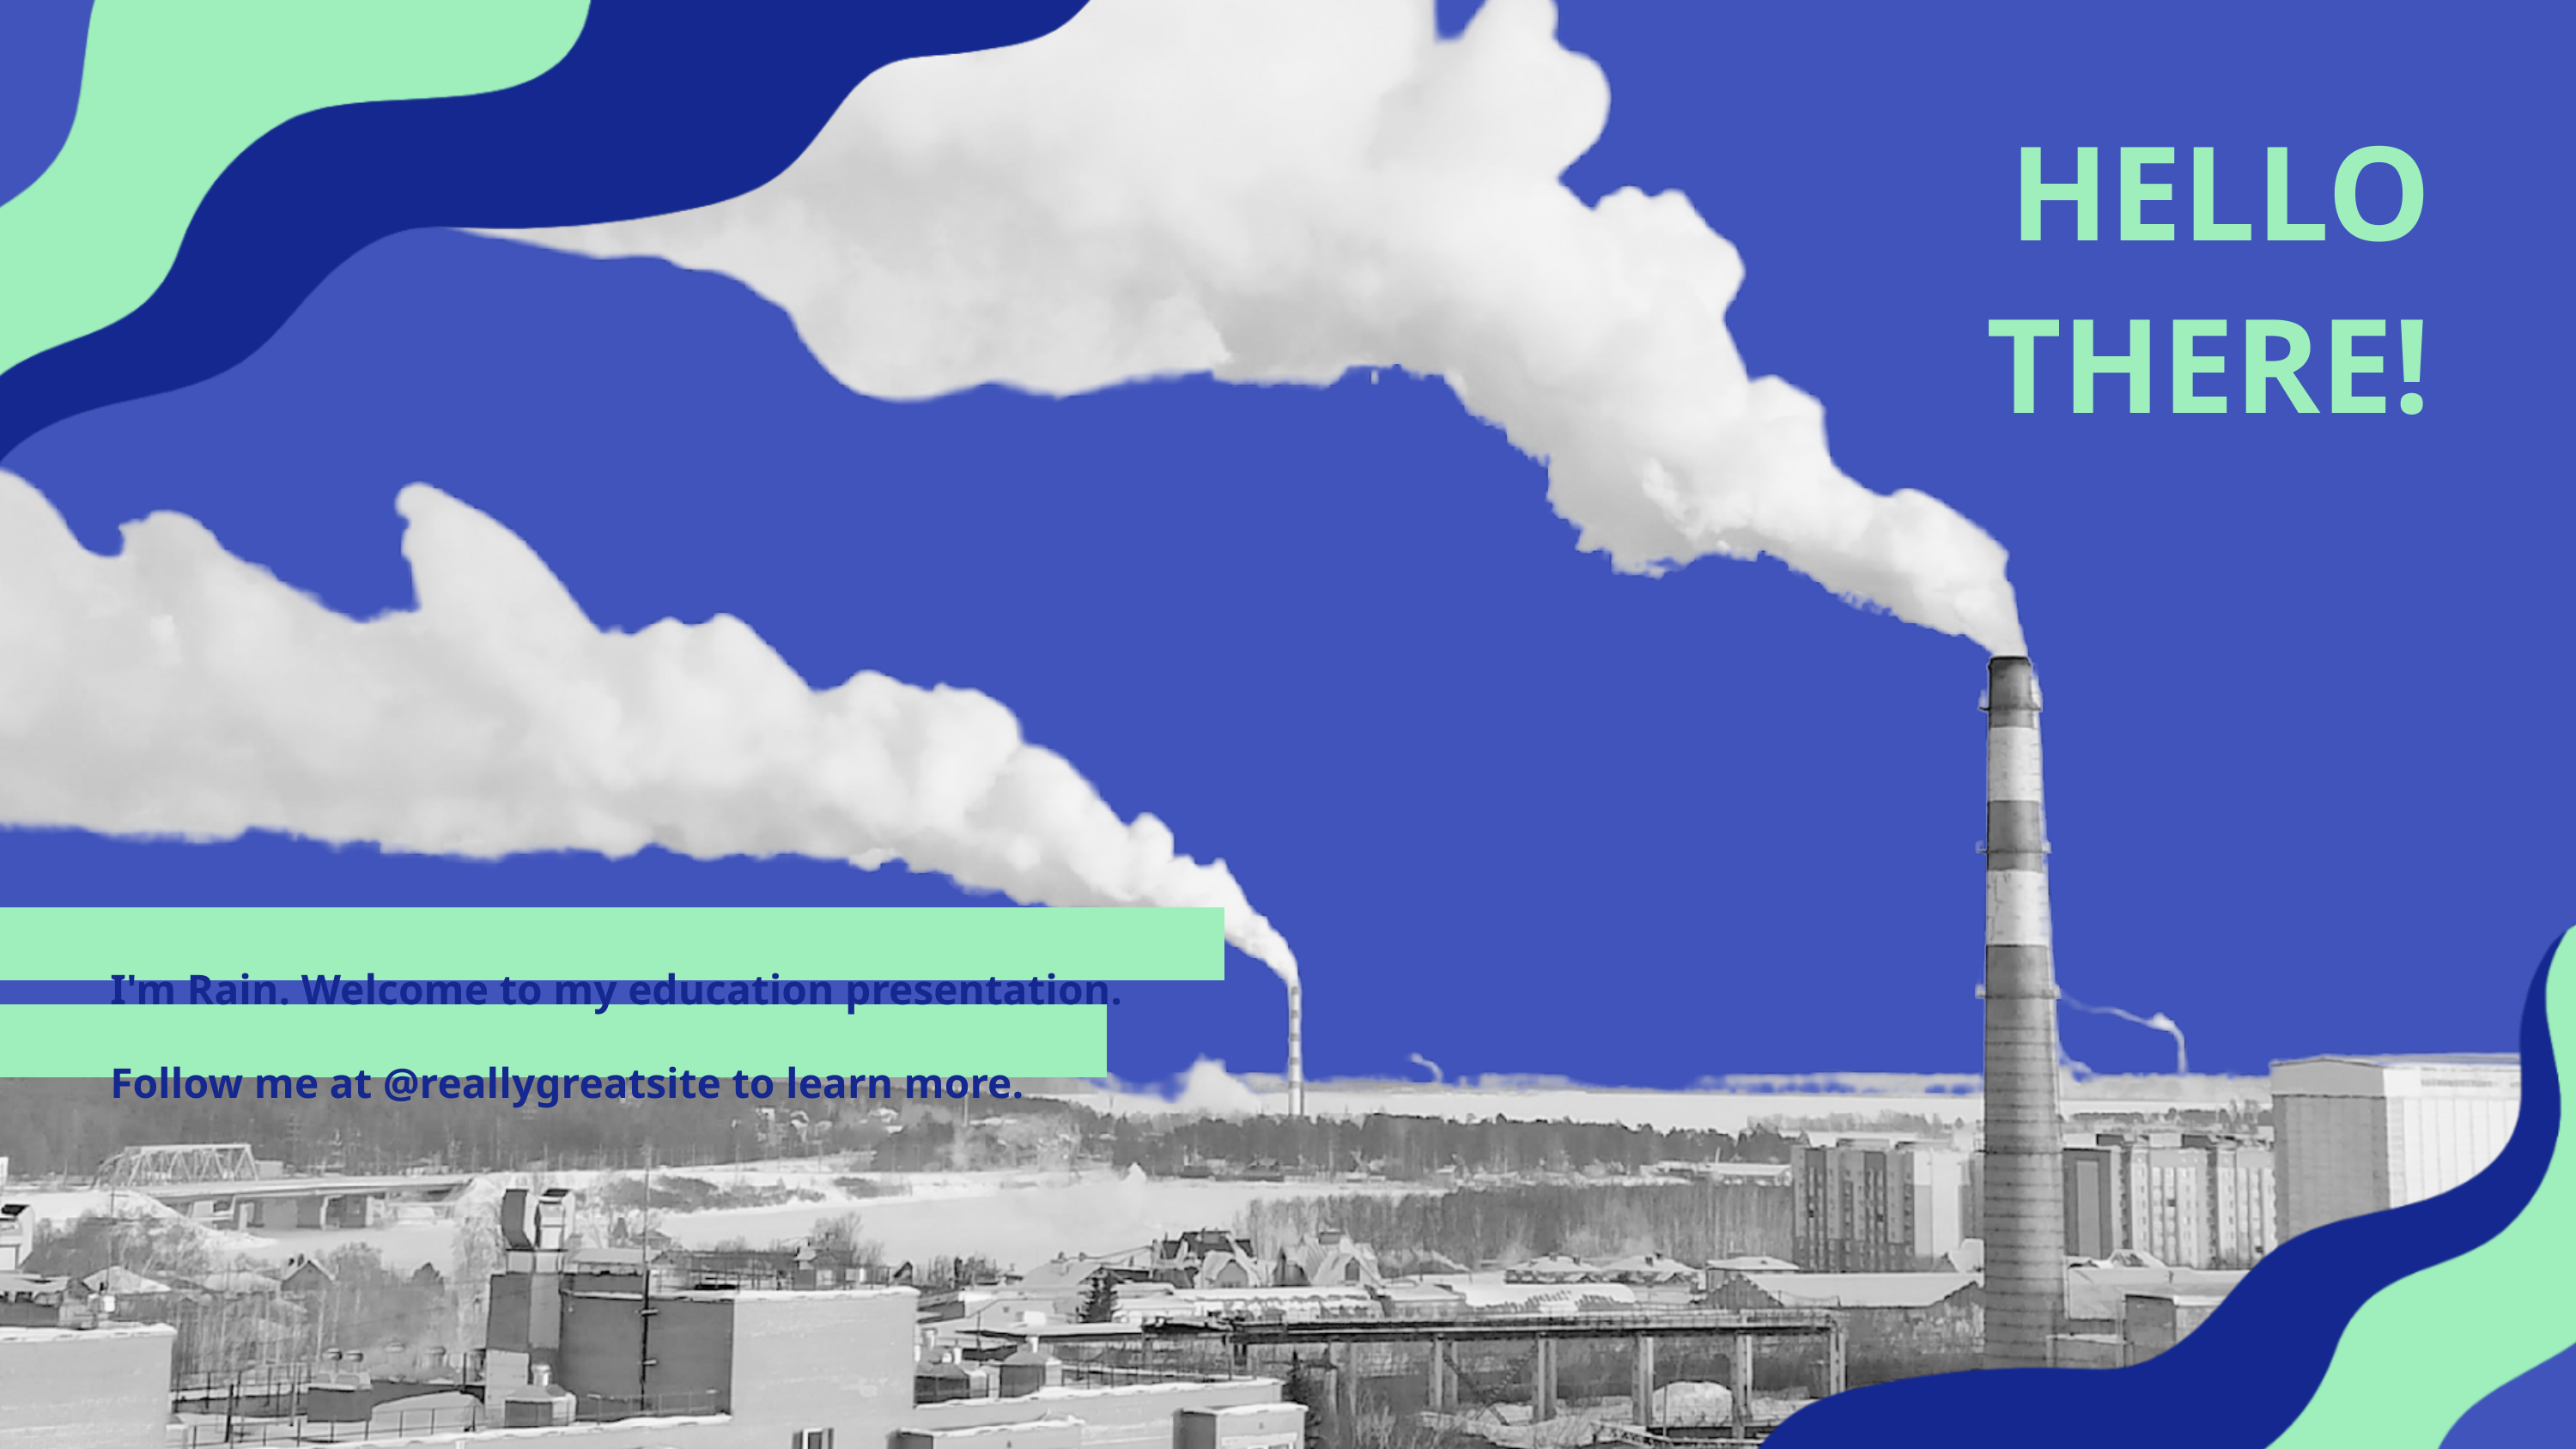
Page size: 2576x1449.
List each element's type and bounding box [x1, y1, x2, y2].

picture [0, 0, 2576, 1449]
text_box [0, 973, 1108, 1440]
